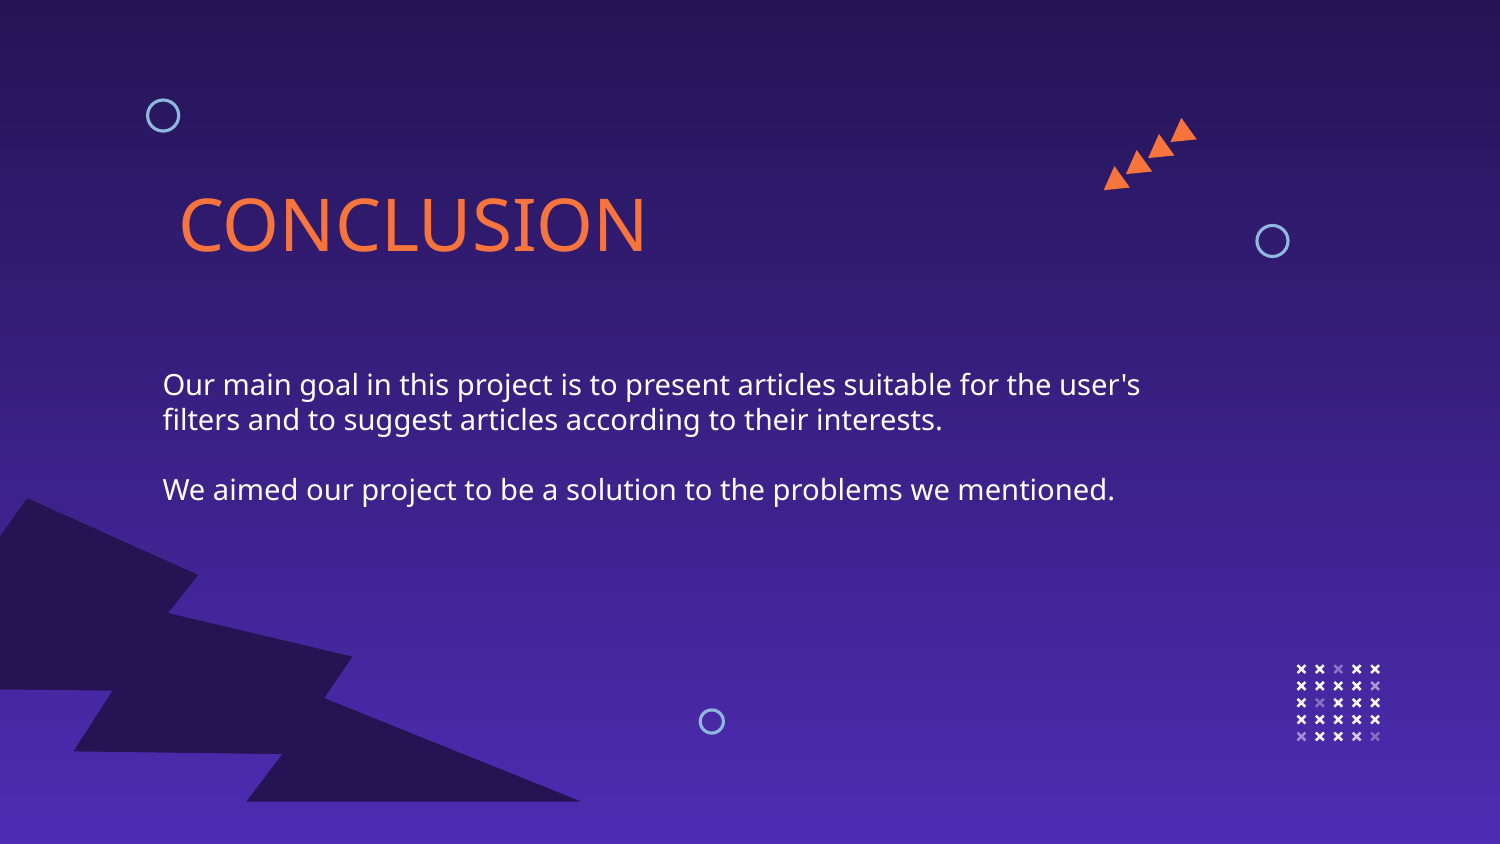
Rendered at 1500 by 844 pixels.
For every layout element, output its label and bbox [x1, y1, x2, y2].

text_box [147, 99, 1384, 745]
text_box [246, 754, 581, 802]
text_box [0, 498, 146, 753]
